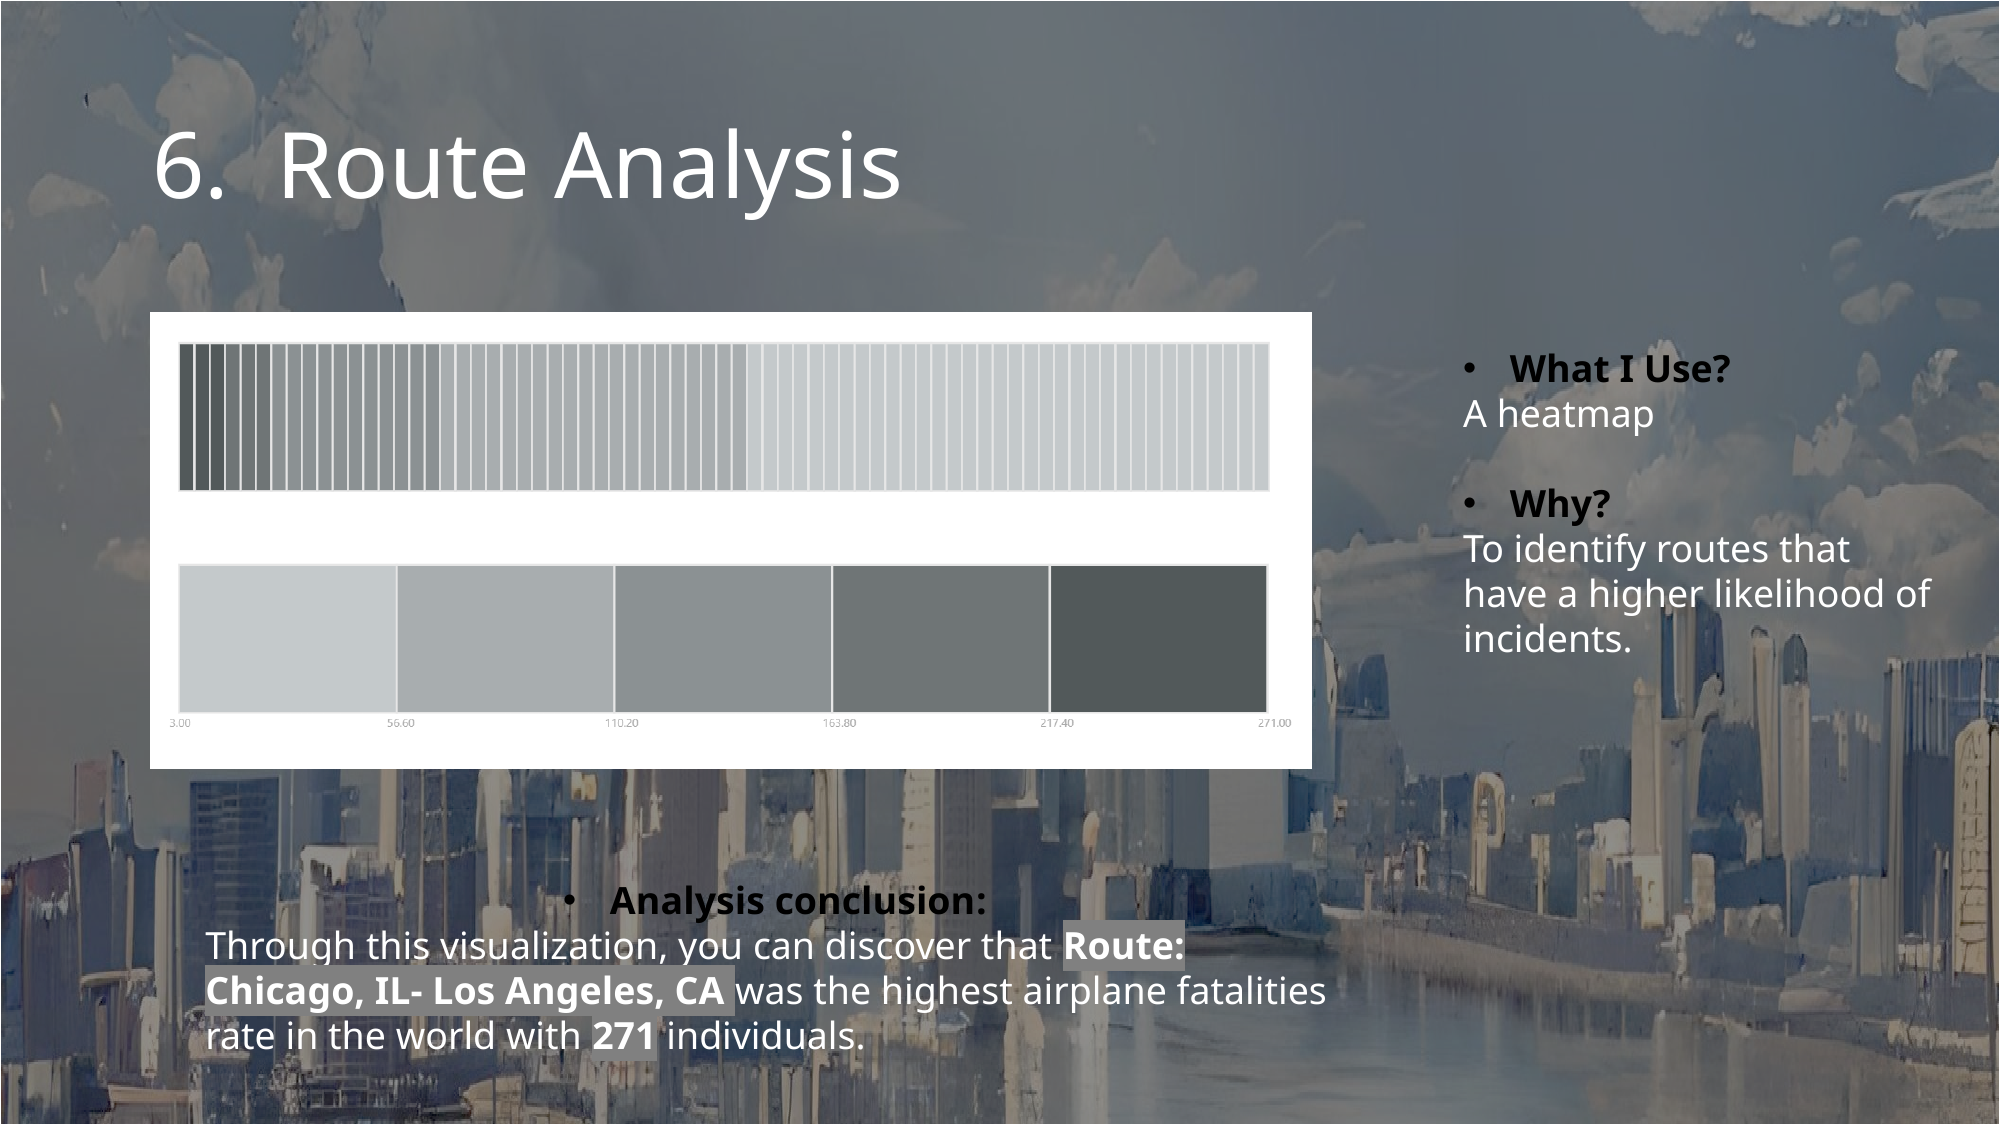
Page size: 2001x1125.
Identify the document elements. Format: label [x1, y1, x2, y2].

list [149, 311, 1312, 770]
picture [0, 0, 2000, 1125]
